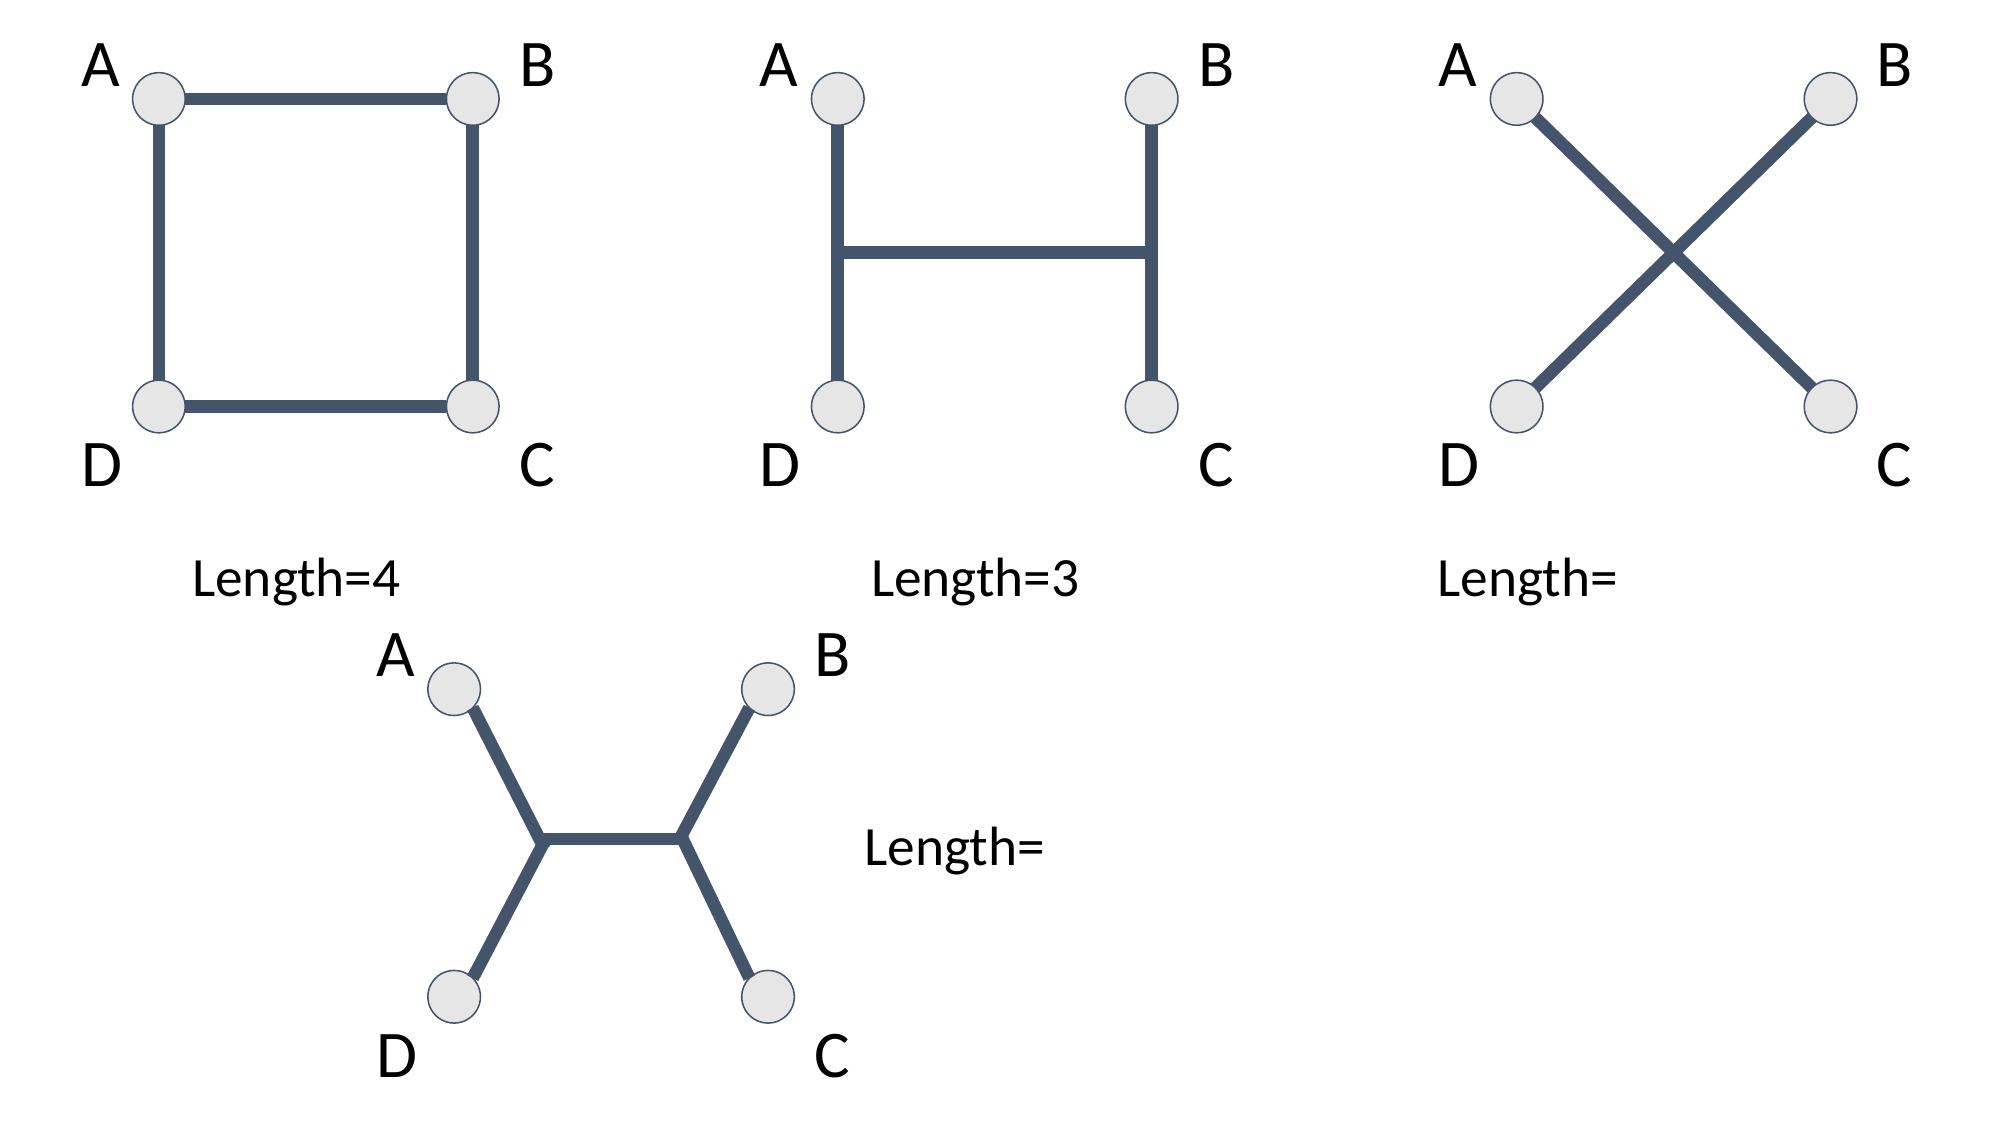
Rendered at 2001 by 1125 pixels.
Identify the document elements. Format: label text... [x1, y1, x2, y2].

text_box [1500, 72, 1543, 126]
text_box A [60, 0, 144, 120]
text_box D [739, 400, 822, 521]
text_box A [1418, 0, 1501, 120]
text_box D [60, 400, 144, 521]
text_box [472, 837, 547, 979]
text_box [822, 72, 865, 125]
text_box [681, 837, 750, 979]
text_box A [739, 0, 822, 120]
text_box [472, 707, 545, 837]
text_box D [1418, 400, 1501, 521]
text_box [1804, 380, 1857, 433]
text_box C [1178, 400, 1261, 521]
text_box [679, 707, 750, 840]
text_box [741, 970, 794, 1024]
text_box A [356, 590, 439, 711]
text_box B [794, 590, 877, 711]
text_box [446, 72, 499, 125]
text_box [1535, 117, 1812, 388]
text_box C [794, 990, 877, 1111]
text_box [741, 662, 794, 716]
text_box [133, 380, 185, 433]
text_box [439, 662, 481, 716]
text_box [1125, 72, 1178, 125]
text_box [1491, 380, 1543, 433]
text_box [446, 380, 499, 433]
text_box [1804, 72, 1856, 126]
text_box B [1178, 0, 1261, 120]
text_box B [499, 0, 582, 120]
text_box [1125, 380, 1178, 433]
text_box C [499, 400, 582, 521]
text_box Length=3 [851, 521, 1149, 628]
text_box [143, 72, 185, 125]
text_box [428, 970, 481, 1024]
text_box Length=4 [172, 521, 470, 628]
text_box C [1856, 400, 1939, 521]
text_box [812, 380, 865, 433]
text_box D [356, 990, 439, 1111]
text_box B [1856, 0, 1939, 120]
